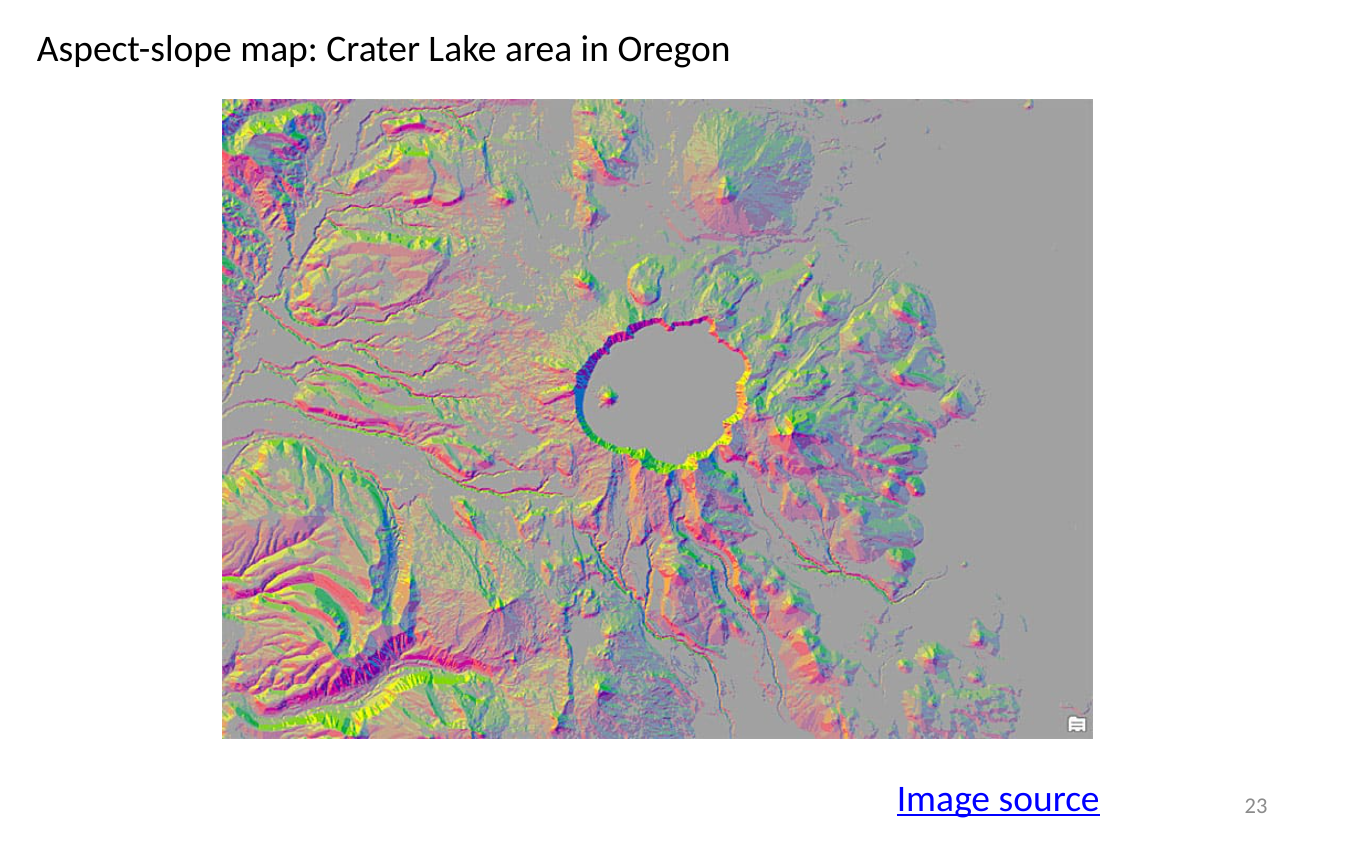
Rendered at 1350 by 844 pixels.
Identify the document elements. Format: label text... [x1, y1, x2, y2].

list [210, 88, 1106, 755]
text_box Image source [882, 766, 1177, 827]
slide_number 23 [1177, 782, 1283, 827]
text_box Aspect-slope map: Crater Lake area in Oregon [22, 16, 968, 77]
